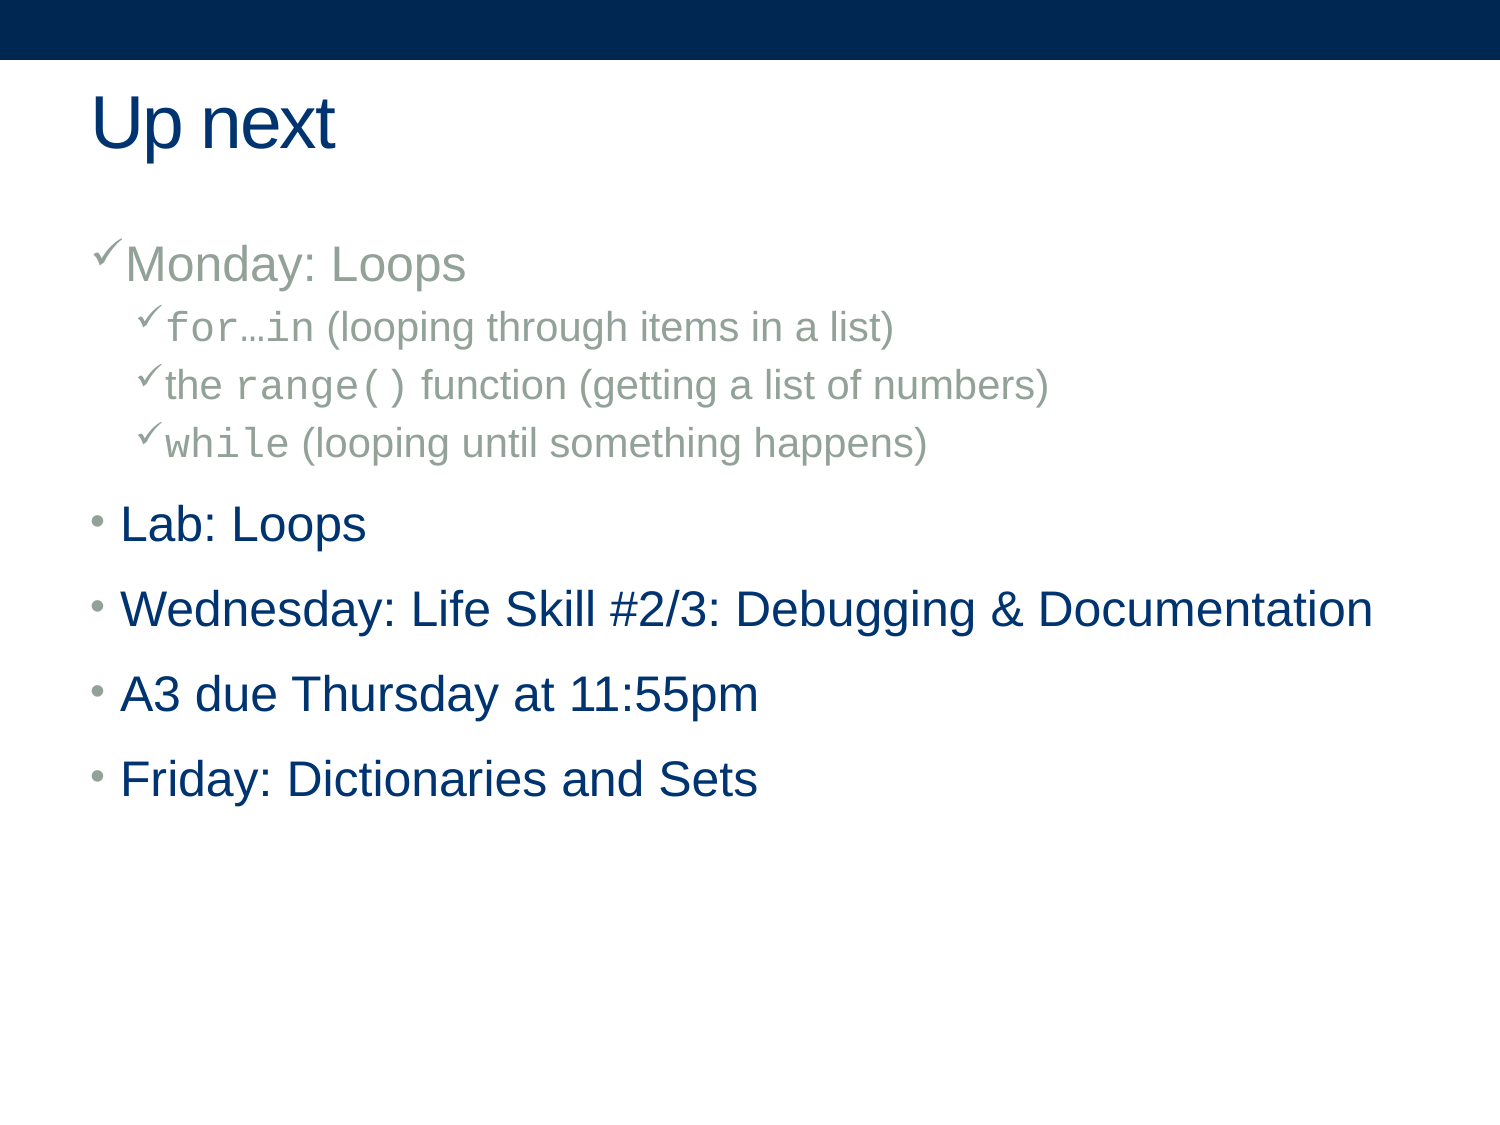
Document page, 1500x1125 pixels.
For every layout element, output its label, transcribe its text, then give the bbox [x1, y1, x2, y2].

list Monday: Loops for…in (looping through items in a list) the range() function (getting a list of numbers) while (looping until something happens) Lab: Loops Wednesday: Life Skill #2/3: Debugging & Documentation A3 due Thursday at 11:55pm Friday: Dictionaries and Sets [75, 223, 1425, 1063]
title Up next [75, 37, 1425, 200]
